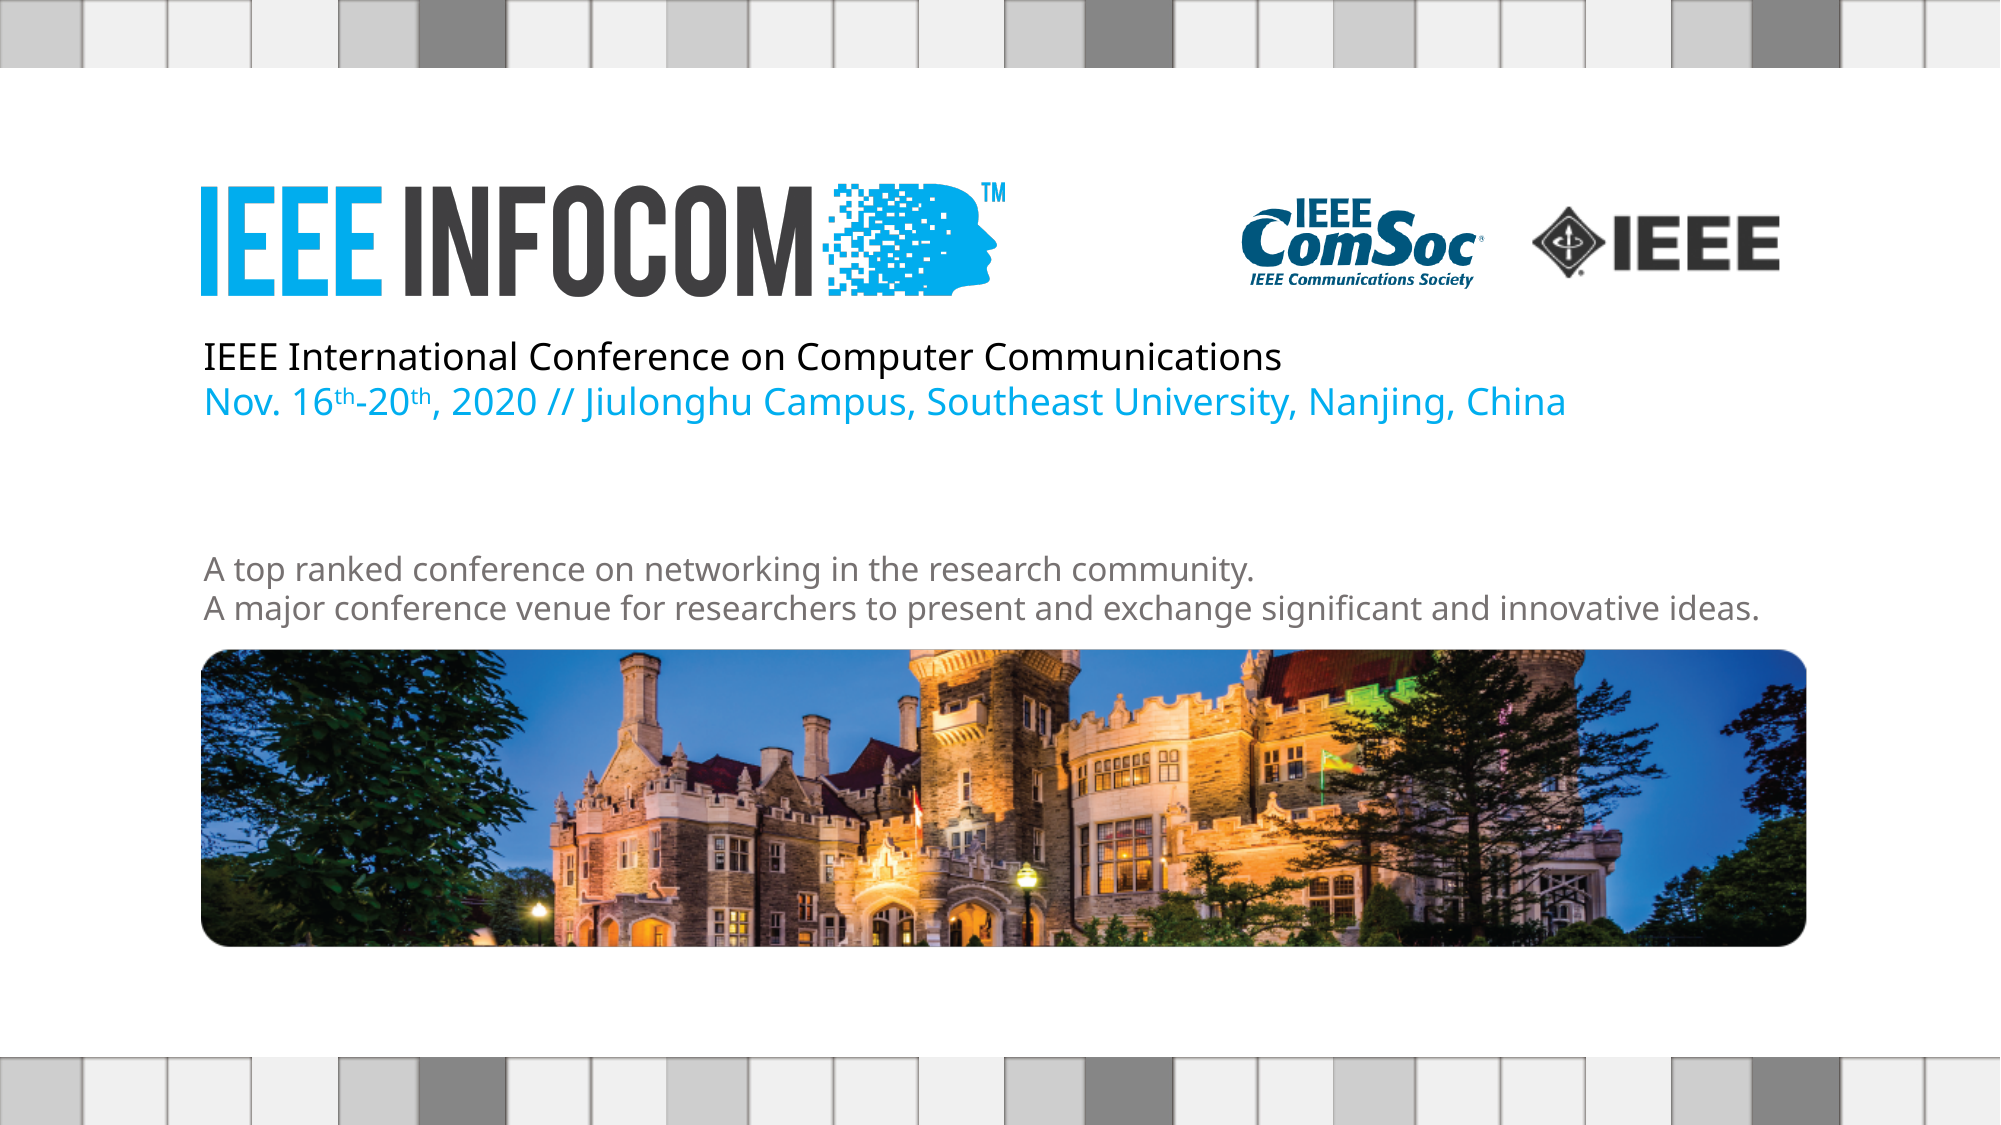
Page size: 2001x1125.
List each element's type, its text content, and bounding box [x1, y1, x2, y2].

picture [201, 182, 1005, 297]
text_box IEEE International Conference on Computer Communications Nov. 16th-20th, 2020 // Jiulonghu Campus, Southeast University, Nanjing, China [188, 325, 1808, 431]
text_box A top ranked conference on networking in the research community. A major conference venue for researchers to present and exchange significant and innovative ideas. [188, 540, 1796, 635]
picture [201, 584, 1808, 1010]
picture [0, 0, 2000, 68]
picture [1520, 196, 1797, 294]
picture [0, 1057, 2000, 1125]
picture [1229, 190, 1497, 302]
